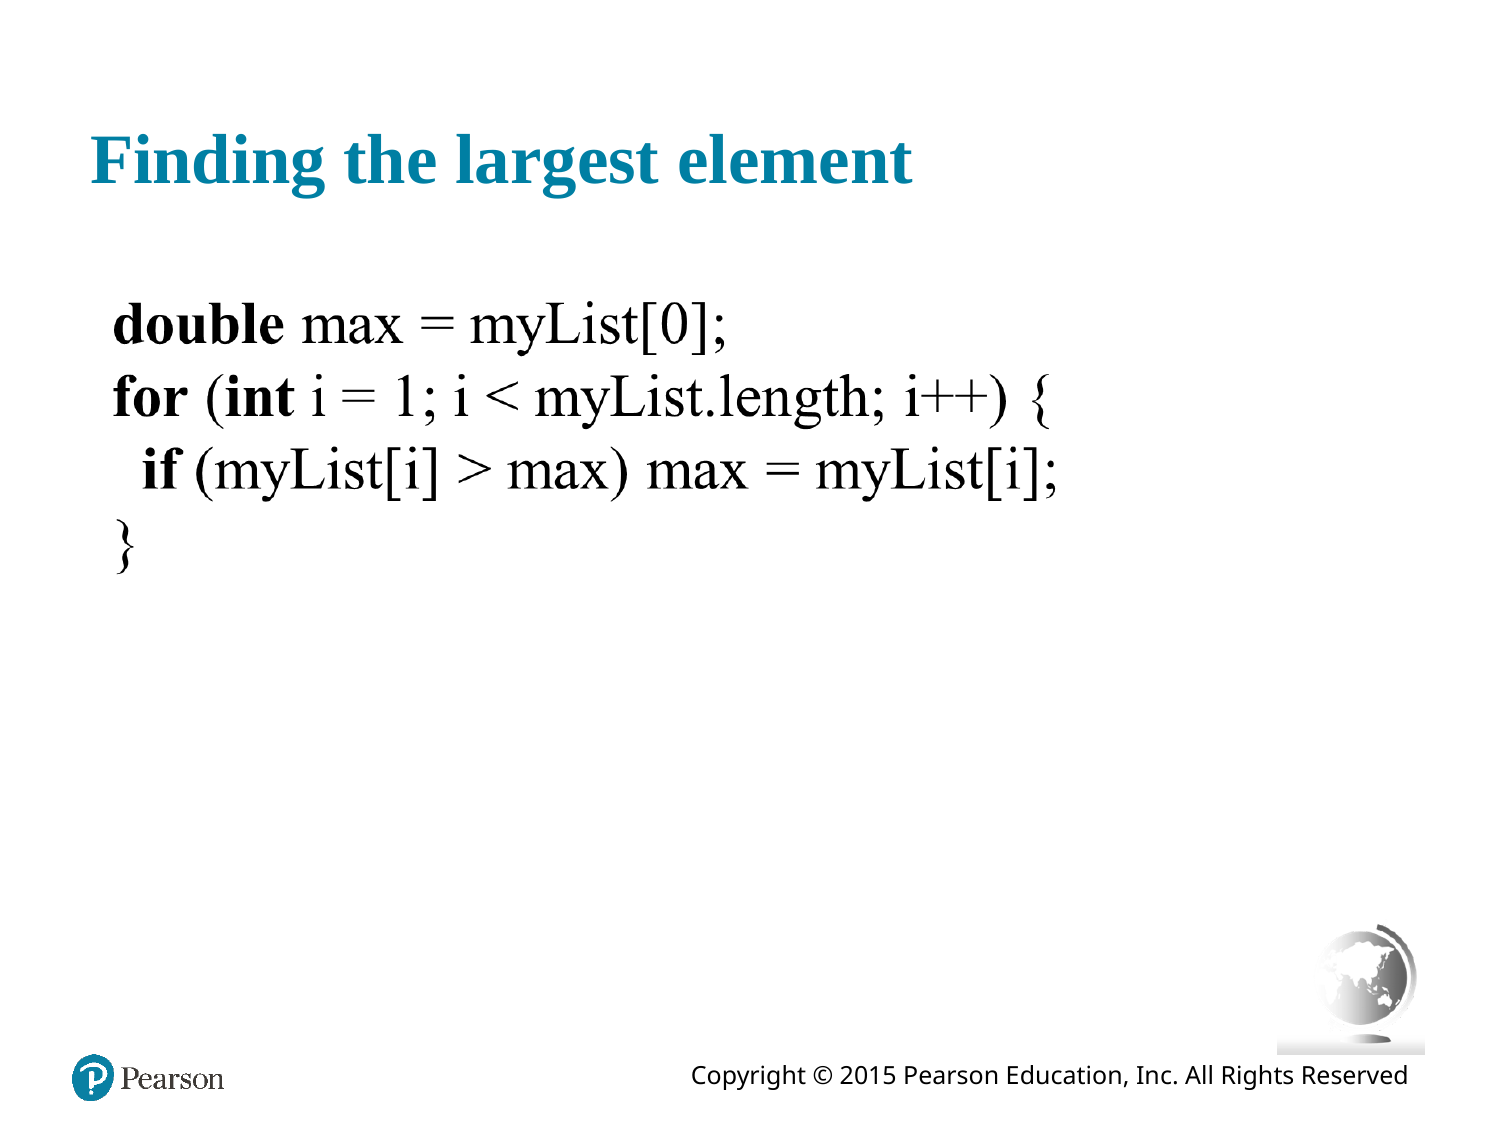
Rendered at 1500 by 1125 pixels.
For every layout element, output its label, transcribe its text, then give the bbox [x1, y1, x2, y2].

title Finding the largest element [75, 37, 1425, 213]
picture [74, 265, 1095, 611]
picture [99, 1054, 224, 1101]
picture [72, 1088, 82, 1101]
picture [81, 1063, 106, 1088]
picture [1277, 919, 1425, 1055]
picture [72, 1054, 88, 1070]
